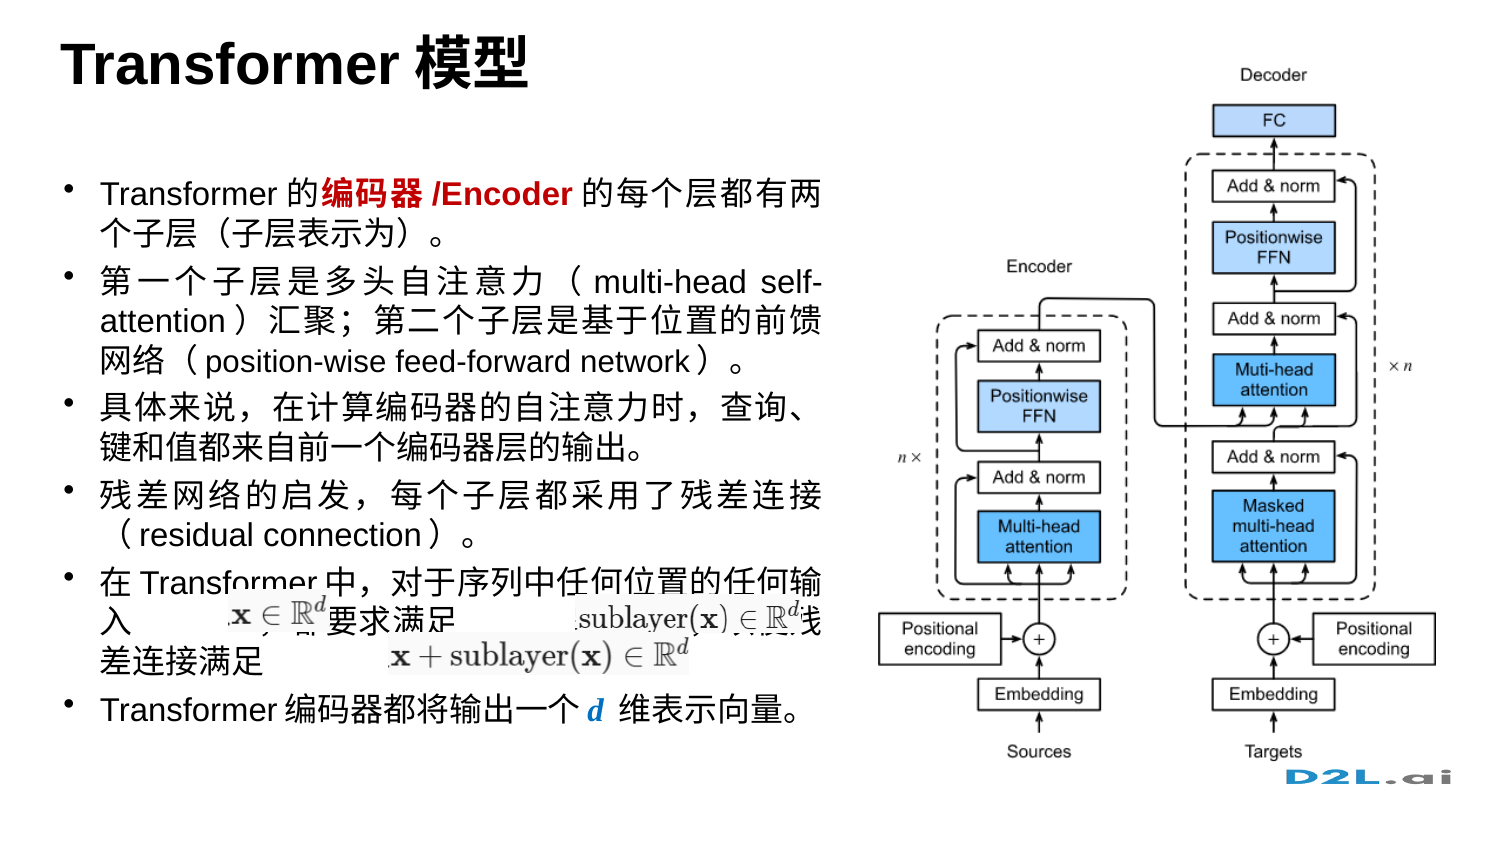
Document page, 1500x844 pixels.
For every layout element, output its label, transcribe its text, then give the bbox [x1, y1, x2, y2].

title Transformer模型 [52, 18, 1400, 109]
picture [227, 588, 330, 633]
picture [388, 593, 802, 675]
picture [878, 55, 1454, 806]
list Transformer的编码器/Encoder的每个层都有两个子层（子层表示为）。 第一个子层是多头自注意力（multi-head self-attention）汇聚；第二个子层是基于位置的前馈网络（position-wise feed-forward network）。 具体来说，在计算编码器的自注意力时，查询、键和值都来自前一个编码器层的输出。 残差网络的启发，每个子层都采用了残差连接（residual connection）。 在Transformer中，对于序列中任何位置的任何输入 ，都要求满足 ，以便残差连接满足 。 Transformer编码器都将输出一个d 维表示向量。 [55, 165, 832, 750]
